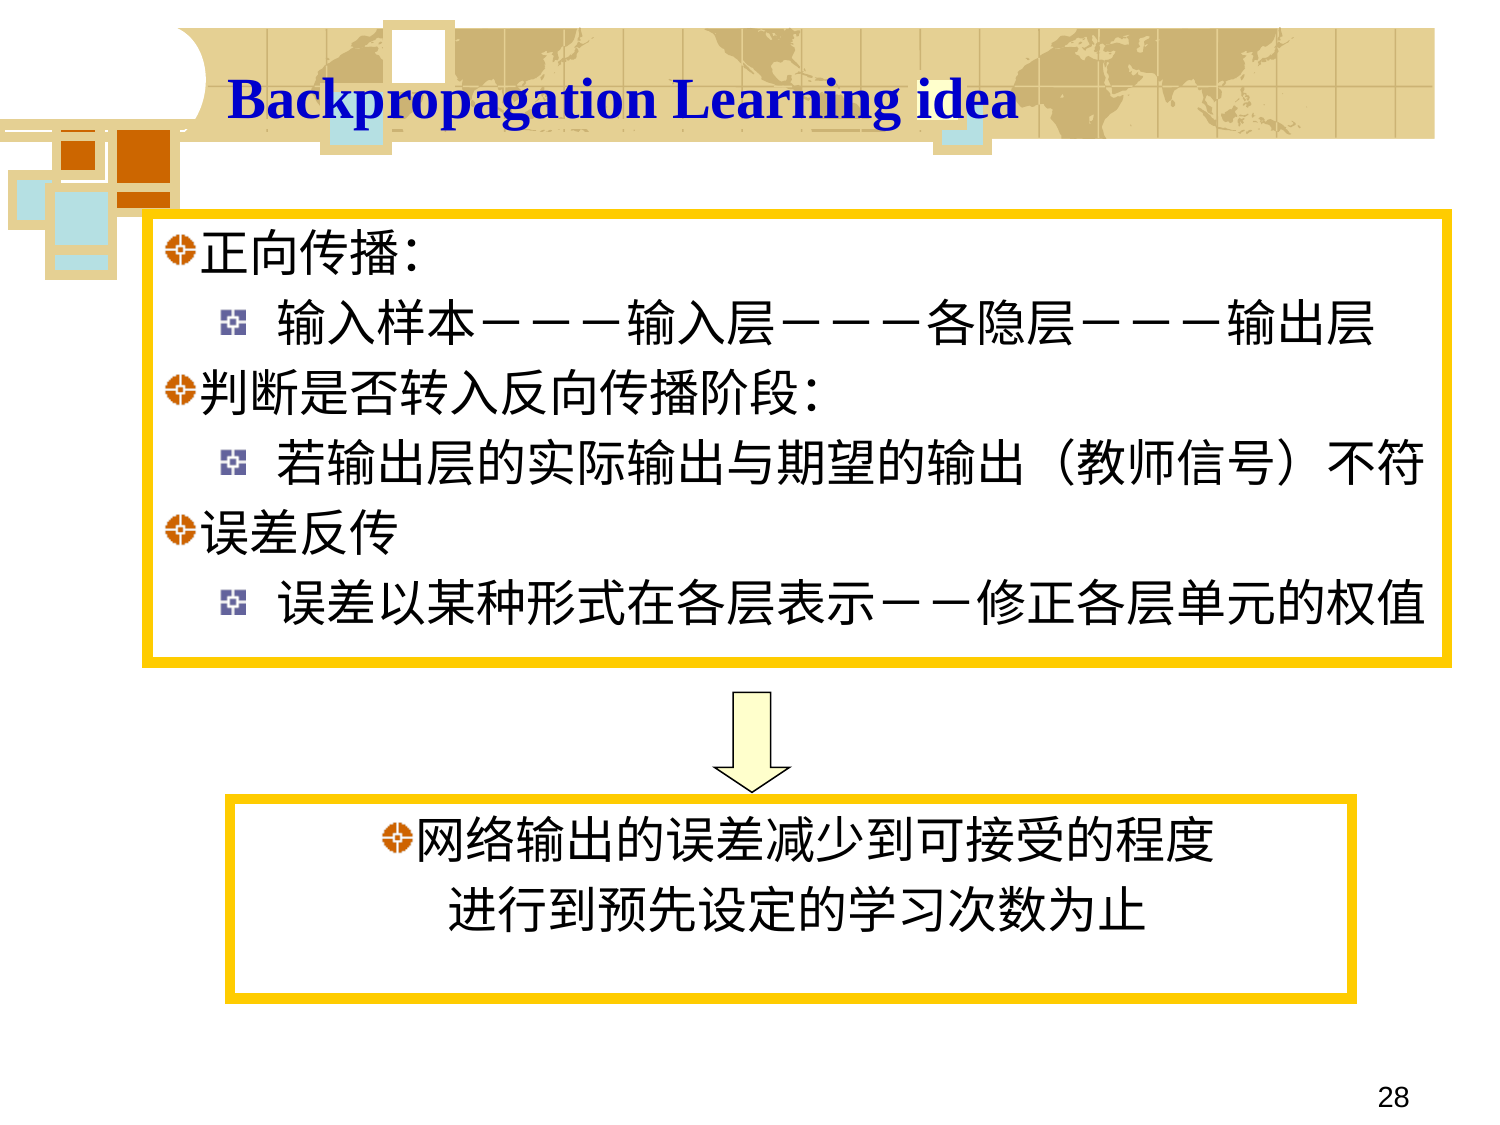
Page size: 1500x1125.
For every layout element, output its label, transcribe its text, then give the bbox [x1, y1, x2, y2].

text_box [714, 692, 790, 793]
text_box [147, 213, 1447, 663]
text_box [230, 798, 1353, 999]
title Backpropagation Learning idea [212, 37, 1458, 153]
list 正向传播： 输入样本－－－输入层－－－各隐层－－－输出层 判断是否转入反向传播阶段： 若输出层的实际输出与期望的输出（教师信号）不符 误差反传 误差以某种形式在各层表示－－修正各层单元的权值 网络输出的误差减少到可接受的程度 进行到预先设定的学习次数为止 [147, 663, 1447, 1012]
slide_number 28 [891, 1070, 1426, 1106]
